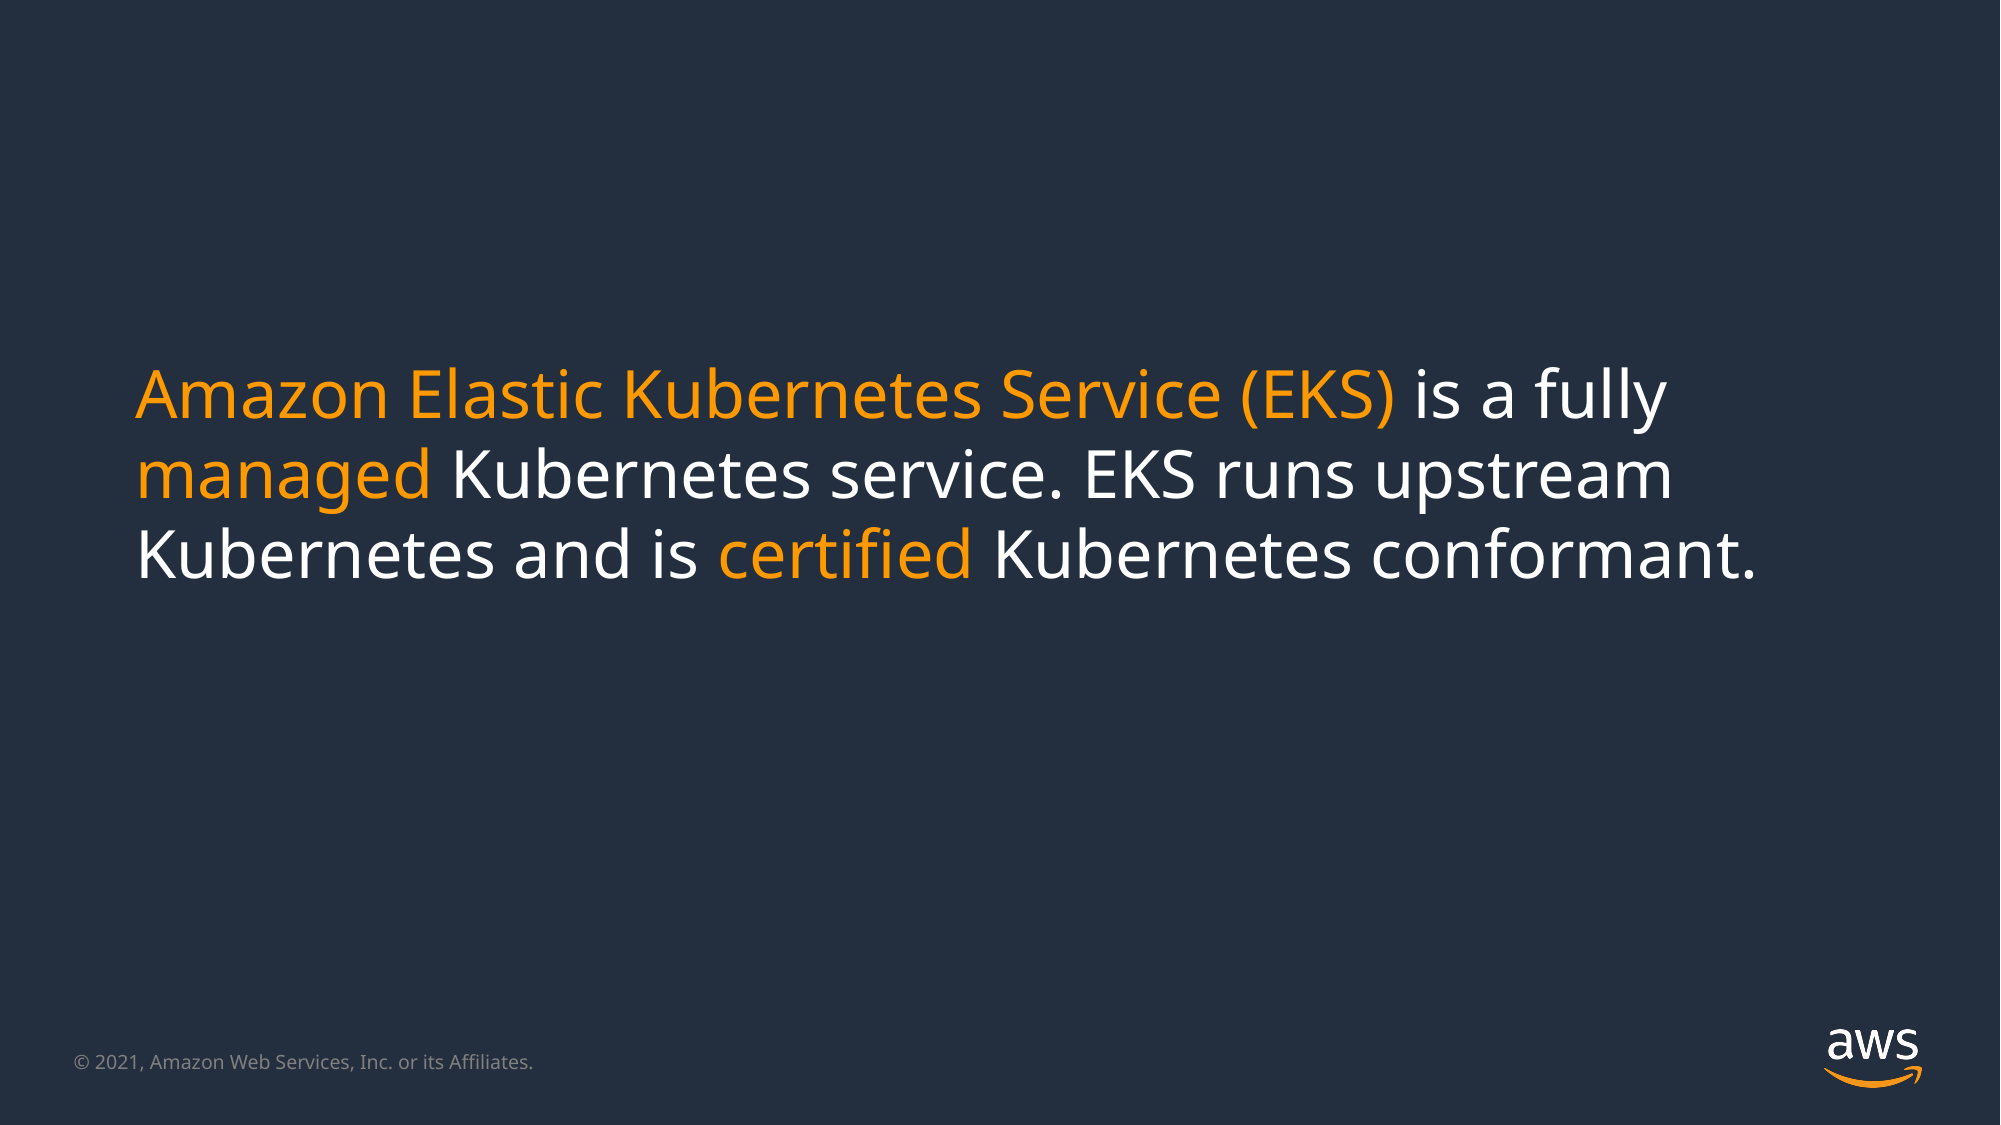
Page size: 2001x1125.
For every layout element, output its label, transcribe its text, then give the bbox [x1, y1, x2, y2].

text_box Amazon Elastic Kubernetes Service (EKS) is a fully managed Kubernetes service. EKS runs upstream Kubernetes and is certified Kubernetes conformant. [115, 341, 1910, 755]
picture [1824, 1029, 1922, 1088]
